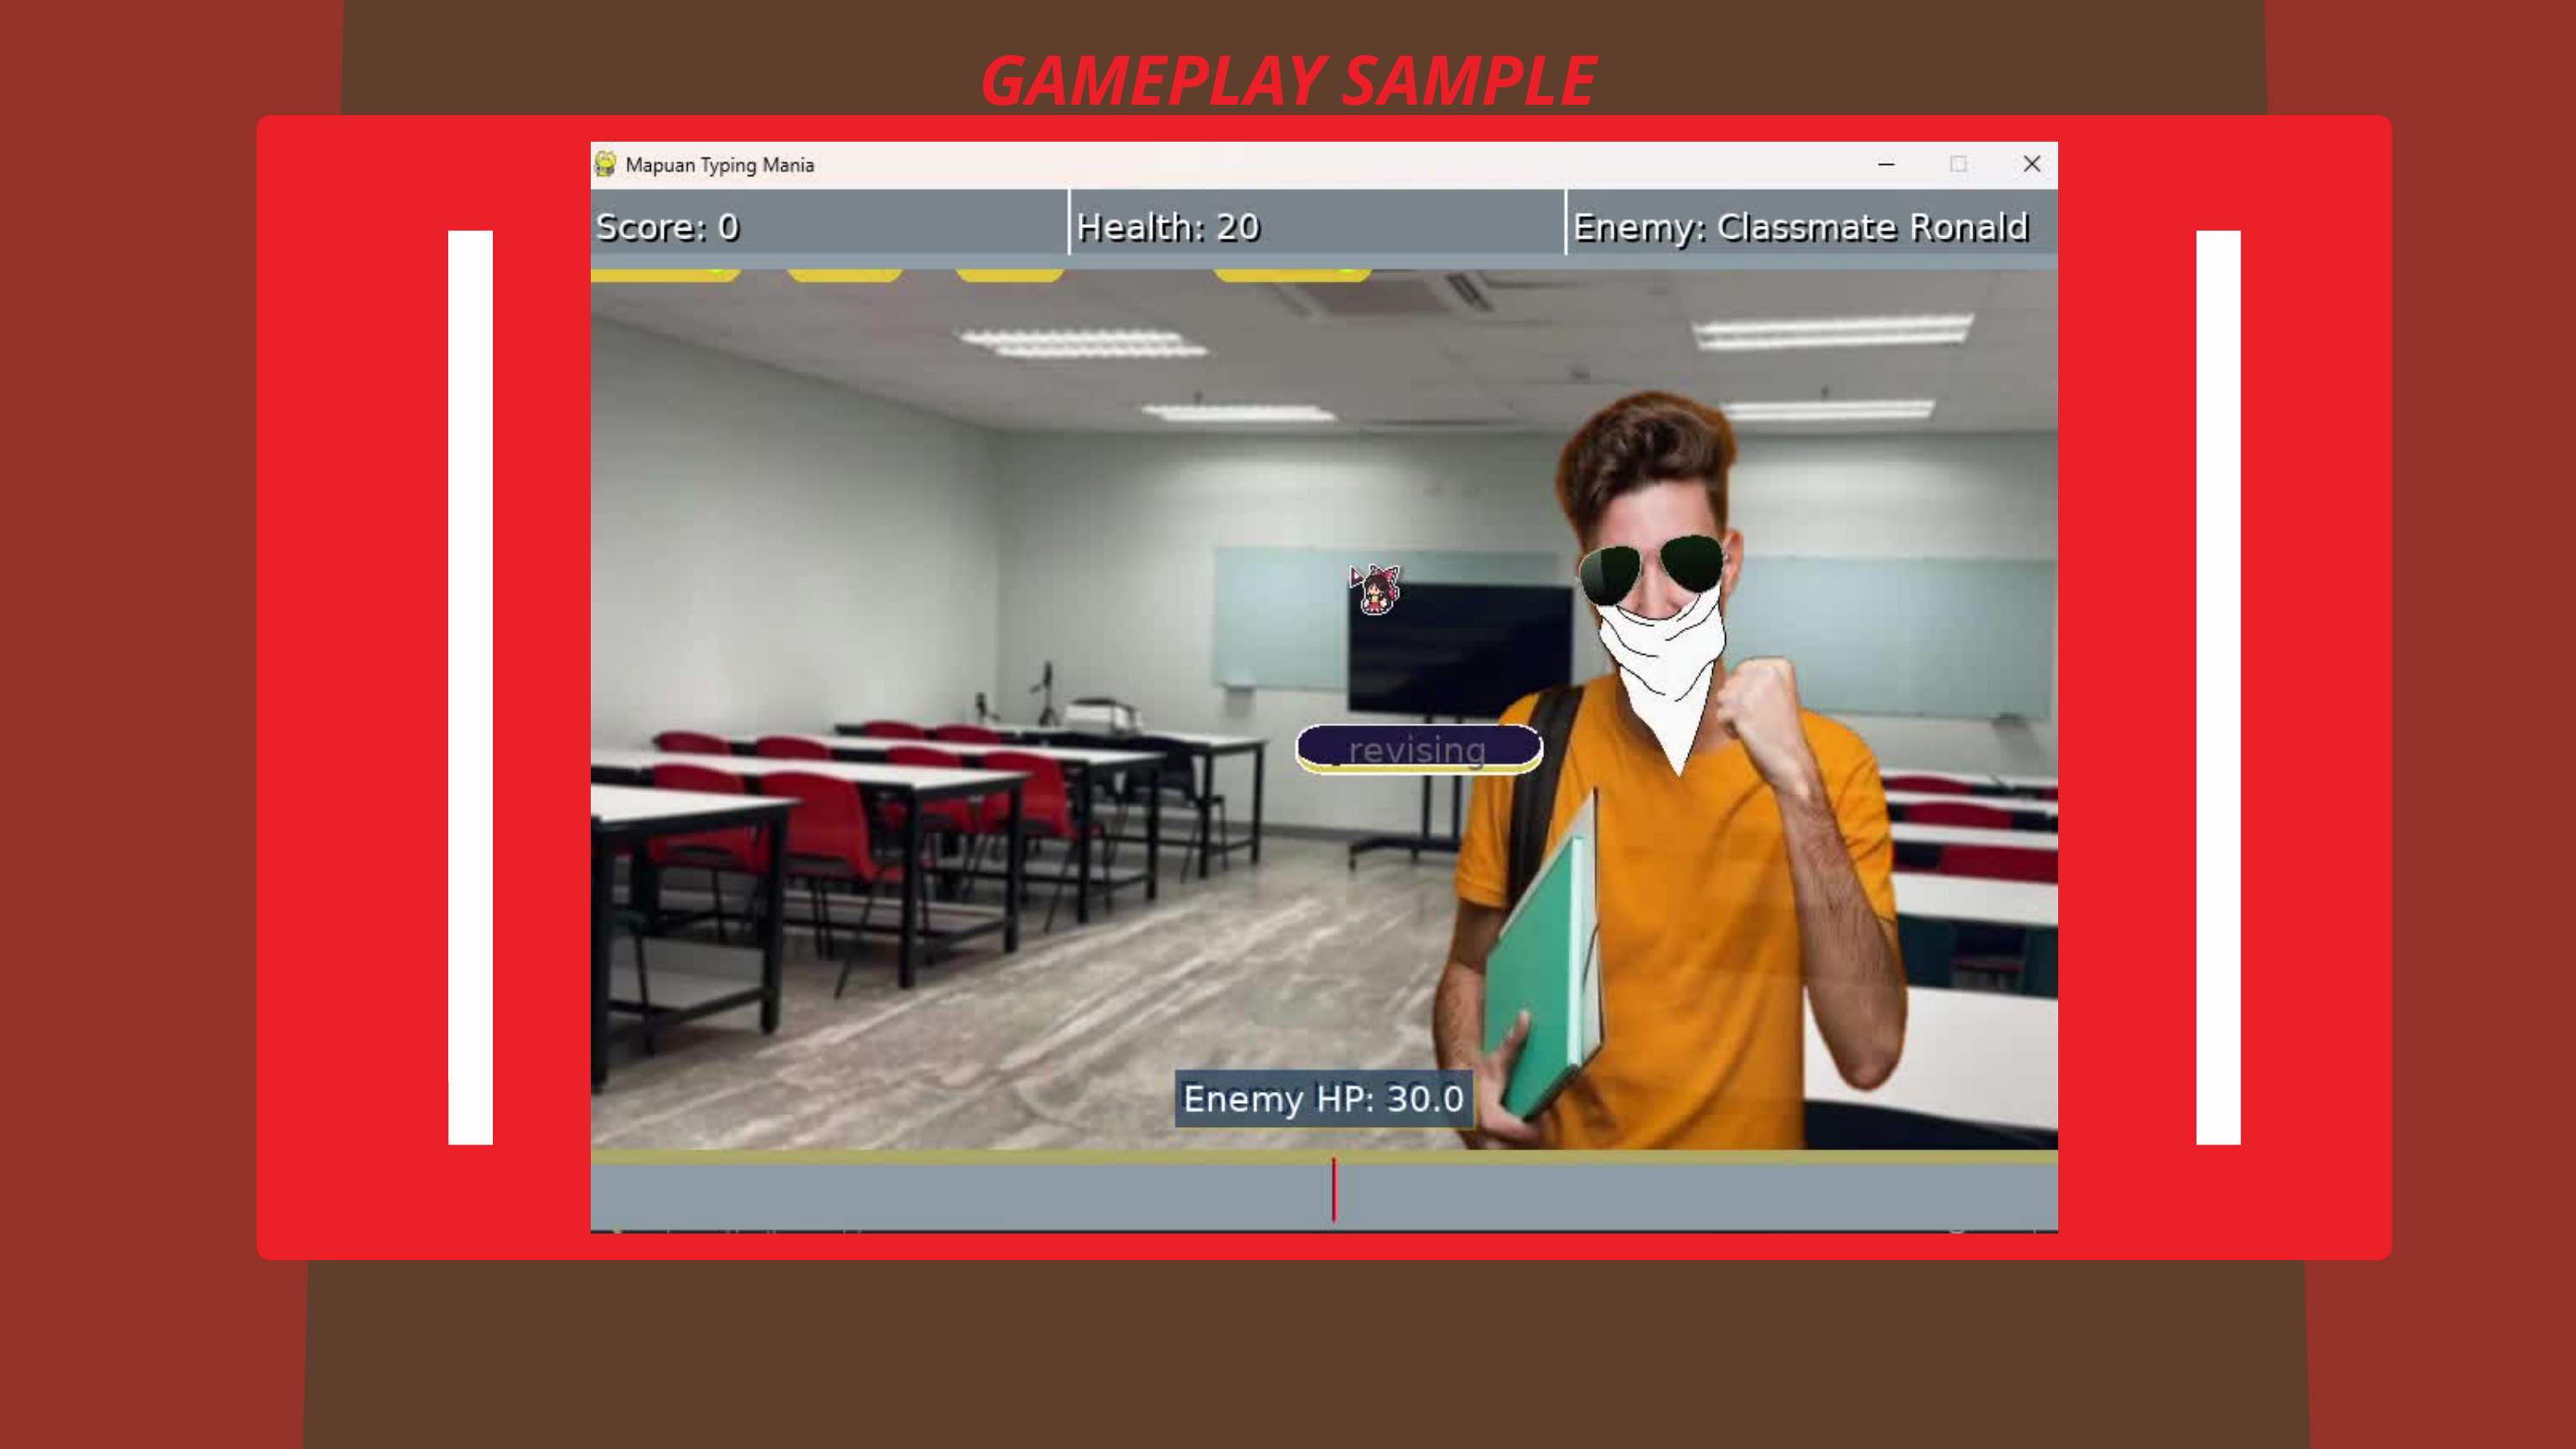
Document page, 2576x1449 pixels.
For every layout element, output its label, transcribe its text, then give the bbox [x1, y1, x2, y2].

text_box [2287, 0, 2576, 1449]
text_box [590, 141, 2059, 1234]
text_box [0, 0, 325, 1449]
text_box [256, 114, 2392, 1261]
text_box GAMEPLAY SAMPLE [785, 22, 1790, 113]
